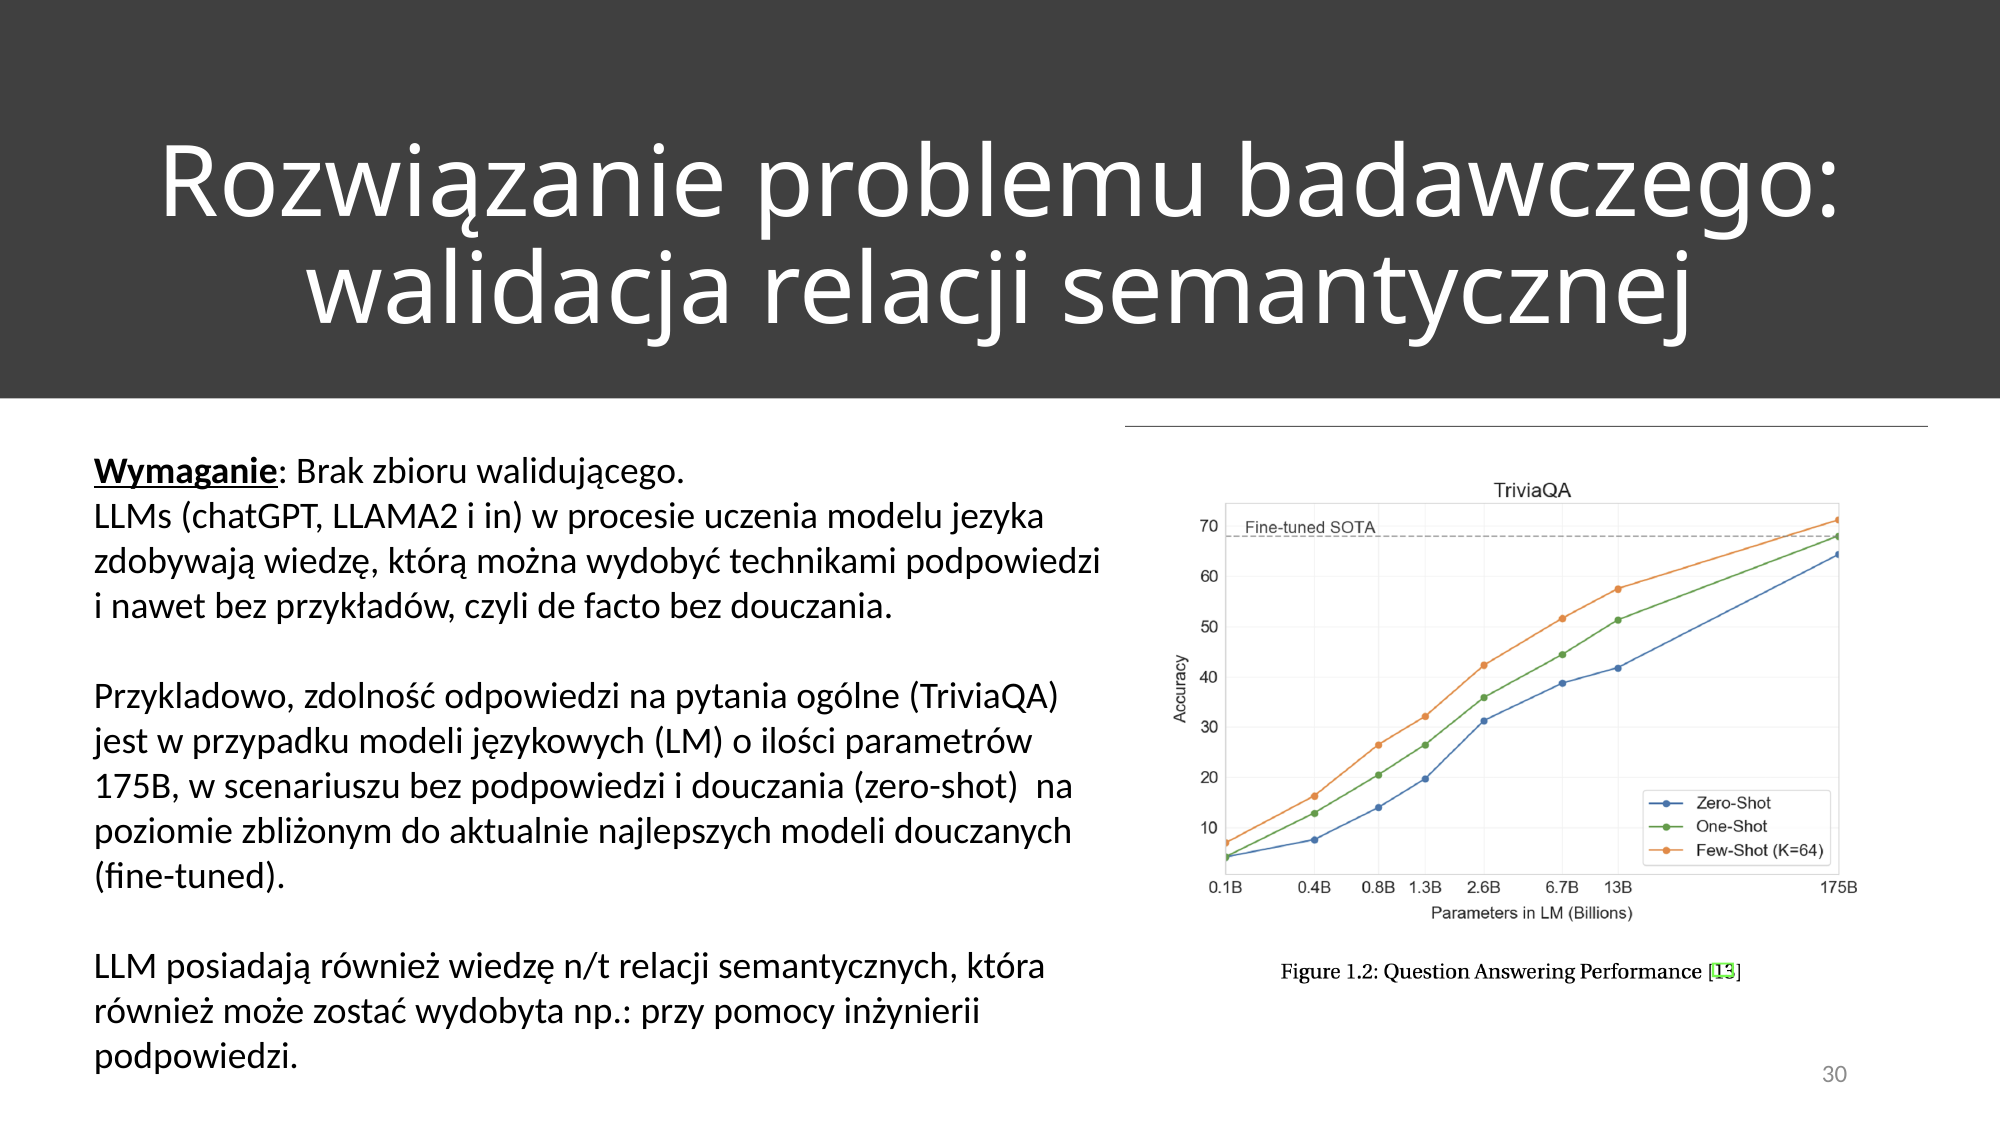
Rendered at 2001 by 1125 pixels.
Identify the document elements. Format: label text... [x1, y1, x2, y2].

picture [1125, 419, 1928, 1005]
text_box [0, 0, 2000, 399]
text_box Wymaganie: Brak zbioru walidującego. LLMs (chatGPT, LLAMA2 i in) w procesie uczenia modelu jezyka zdobywają wiedzę, którą można wydobyć technikami podpowiedzi i nawet bez przykładów, czyli de facto bez douczania. Przykladowo, zdolność odpowiedzi na pytania ogólne (TriviaQA) jest w przypadku modeli językowych (LM) o ilości parametrów 175B, w scenariuszu bez podpowiedzi i douczania (zero-shot) na poziomie zbliżonym do aktualnie najlepszych modeli douczanych (fine-tuned). LLM posiadają również wiedzę n/t relacji semantycznych, która również może zostać wydobyta np.: przy pomocy inżynierii podpowiedzi. [79, 438, 1126, 1125]
slide_number 30 [1412, 1042, 1863, 1103]
title Rozwiązanie problemu badawczego: walidacja relacji semantycznej [139, 49, 1863, 353]
